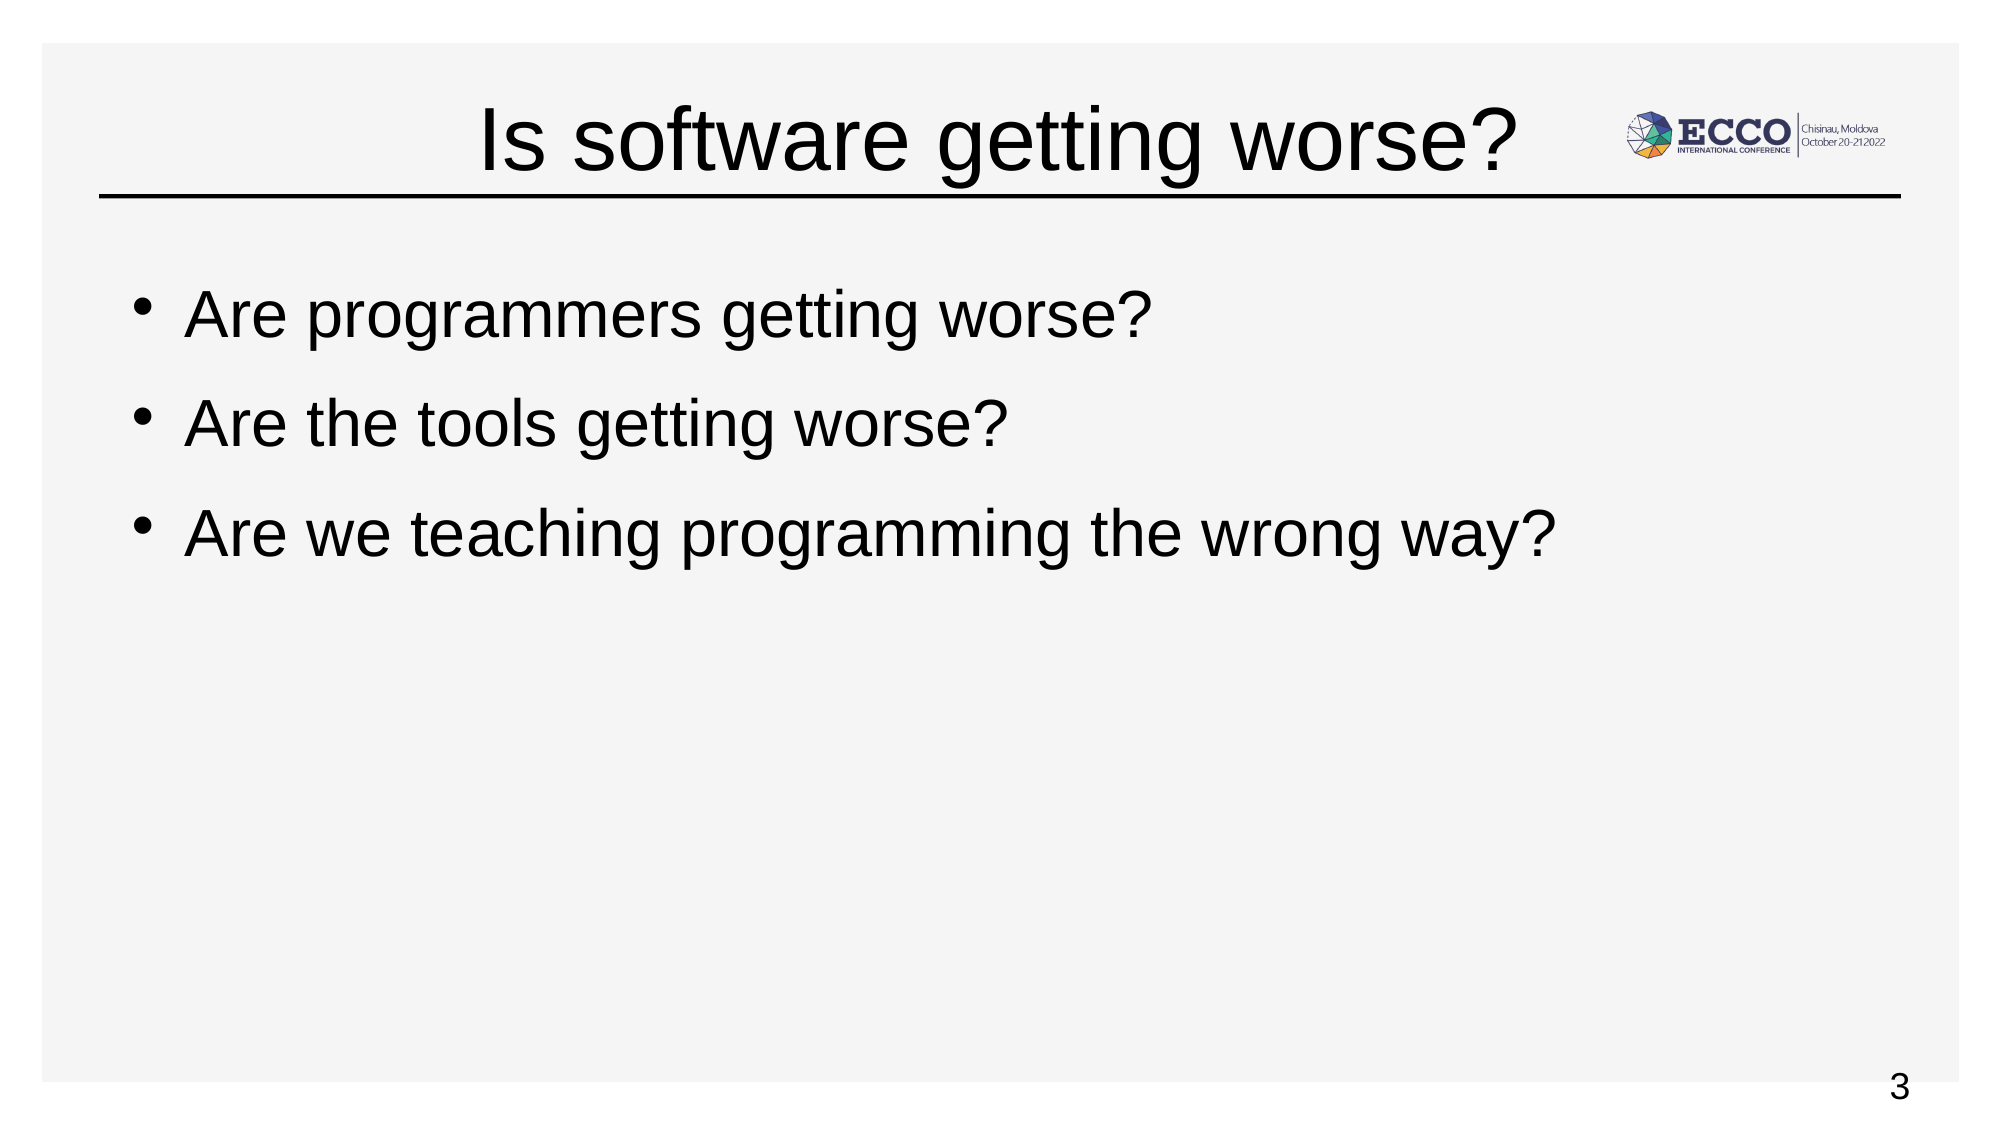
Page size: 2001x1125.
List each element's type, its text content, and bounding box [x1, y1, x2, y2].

text_box Is software getting worse? [99, 73, 1901, 197]
text_box <number> [1874, 1054, 2000, 1125]
text_box Are programmers getting worse? Are the tools getting worse? Are we teaching programming the wrong way? [99, 263, 1901, 1014]
